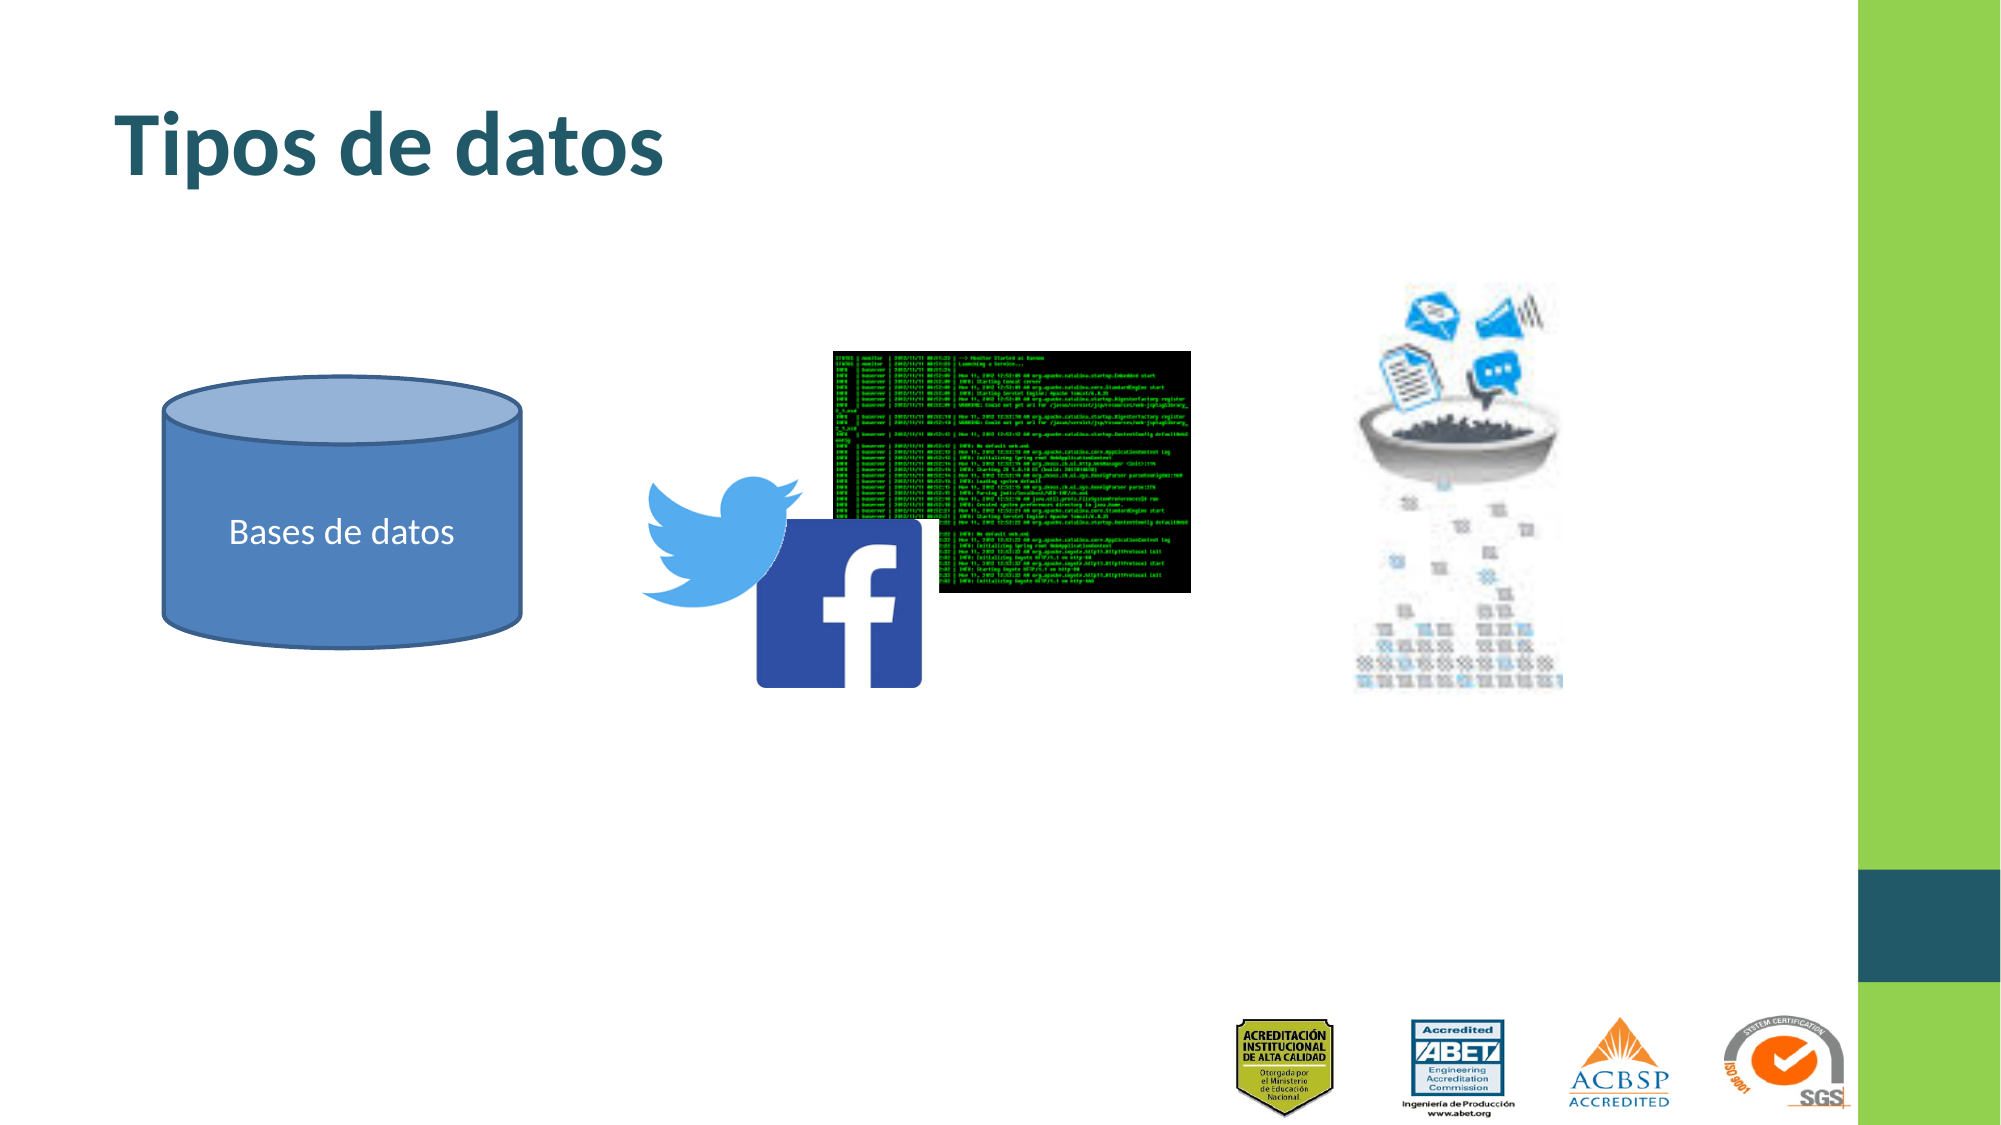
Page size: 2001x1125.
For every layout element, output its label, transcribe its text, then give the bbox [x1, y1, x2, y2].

picture [602, 350, 1191, 688]
picture [1252, 232, 1564, 811]
picture [1566, 1015, 1671, 1109]
picture [1204, 1011, 1363, 1121]
picture [1724, 1015, 1851, 1109]
text_box Bases de datos [161, 374, 523, 651]
picture [1393, 1011, 1520, 1121]
title Tipos de datos [99, 45, 941, 233]
